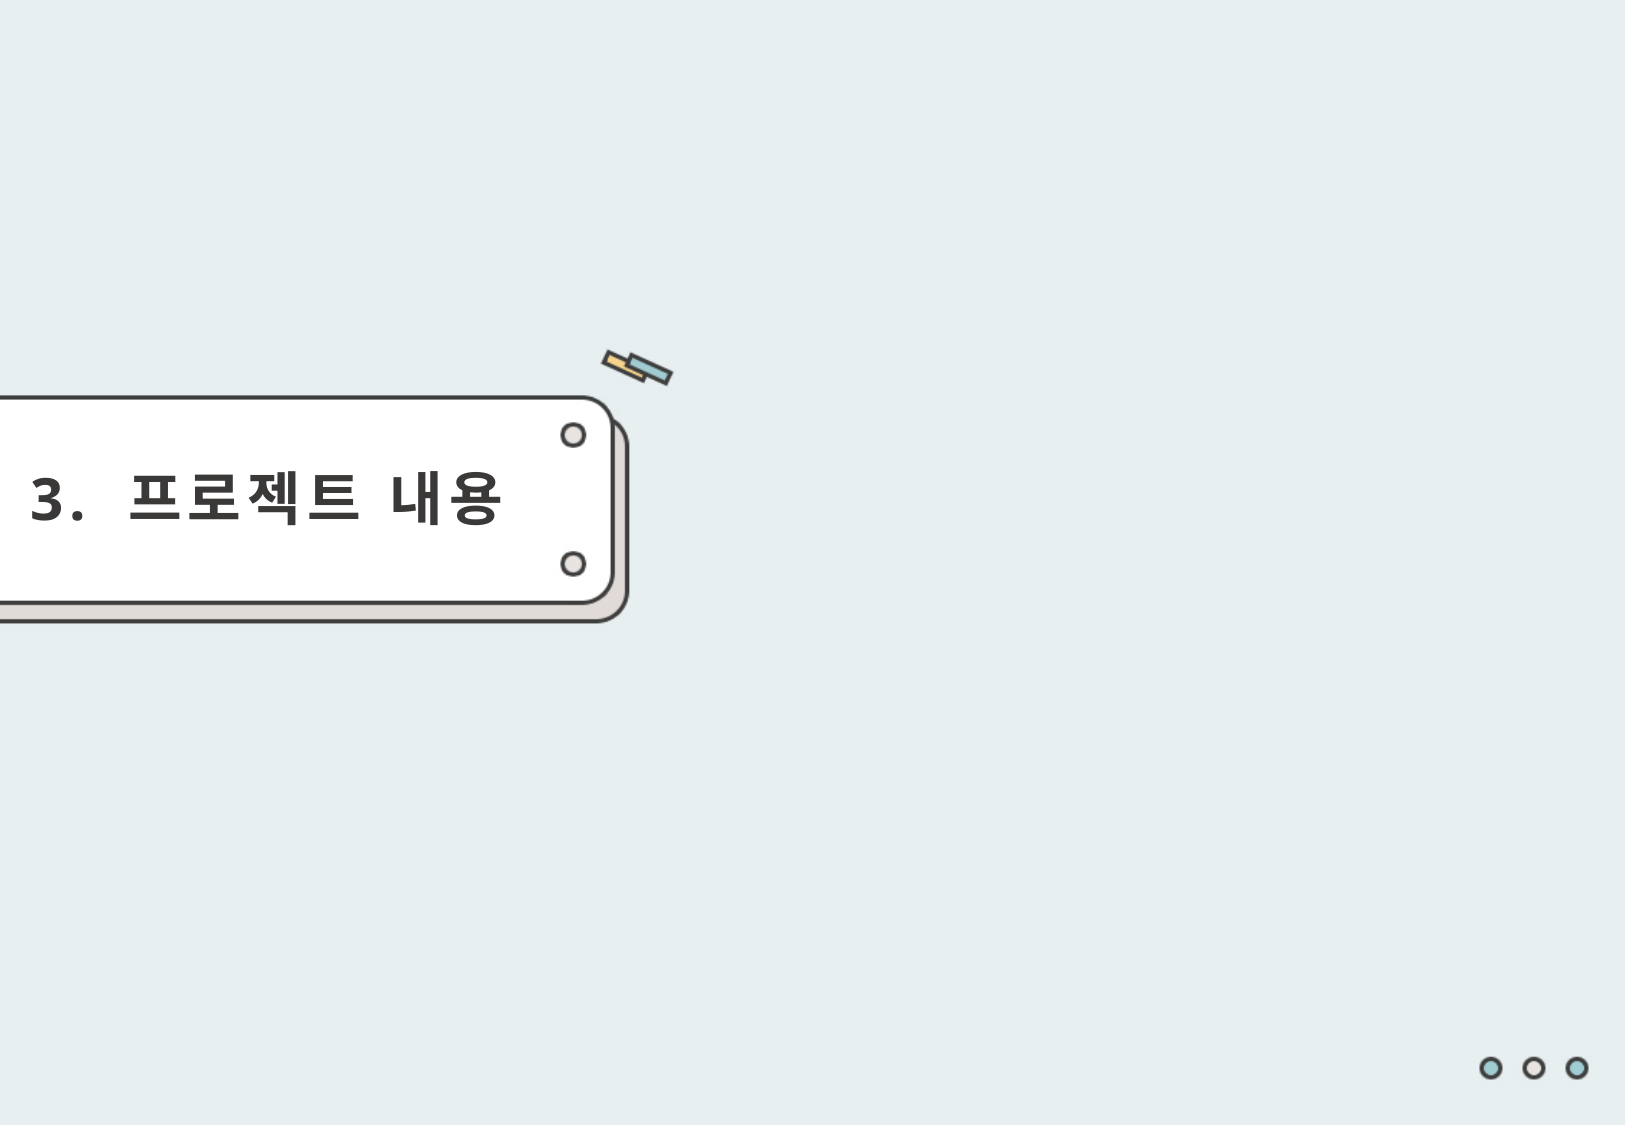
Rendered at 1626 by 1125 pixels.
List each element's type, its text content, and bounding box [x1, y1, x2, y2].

picture [0, 0, 1626, 1125]
text_box 3. 프로젝트 내용 [15, 455, 549, 540]
